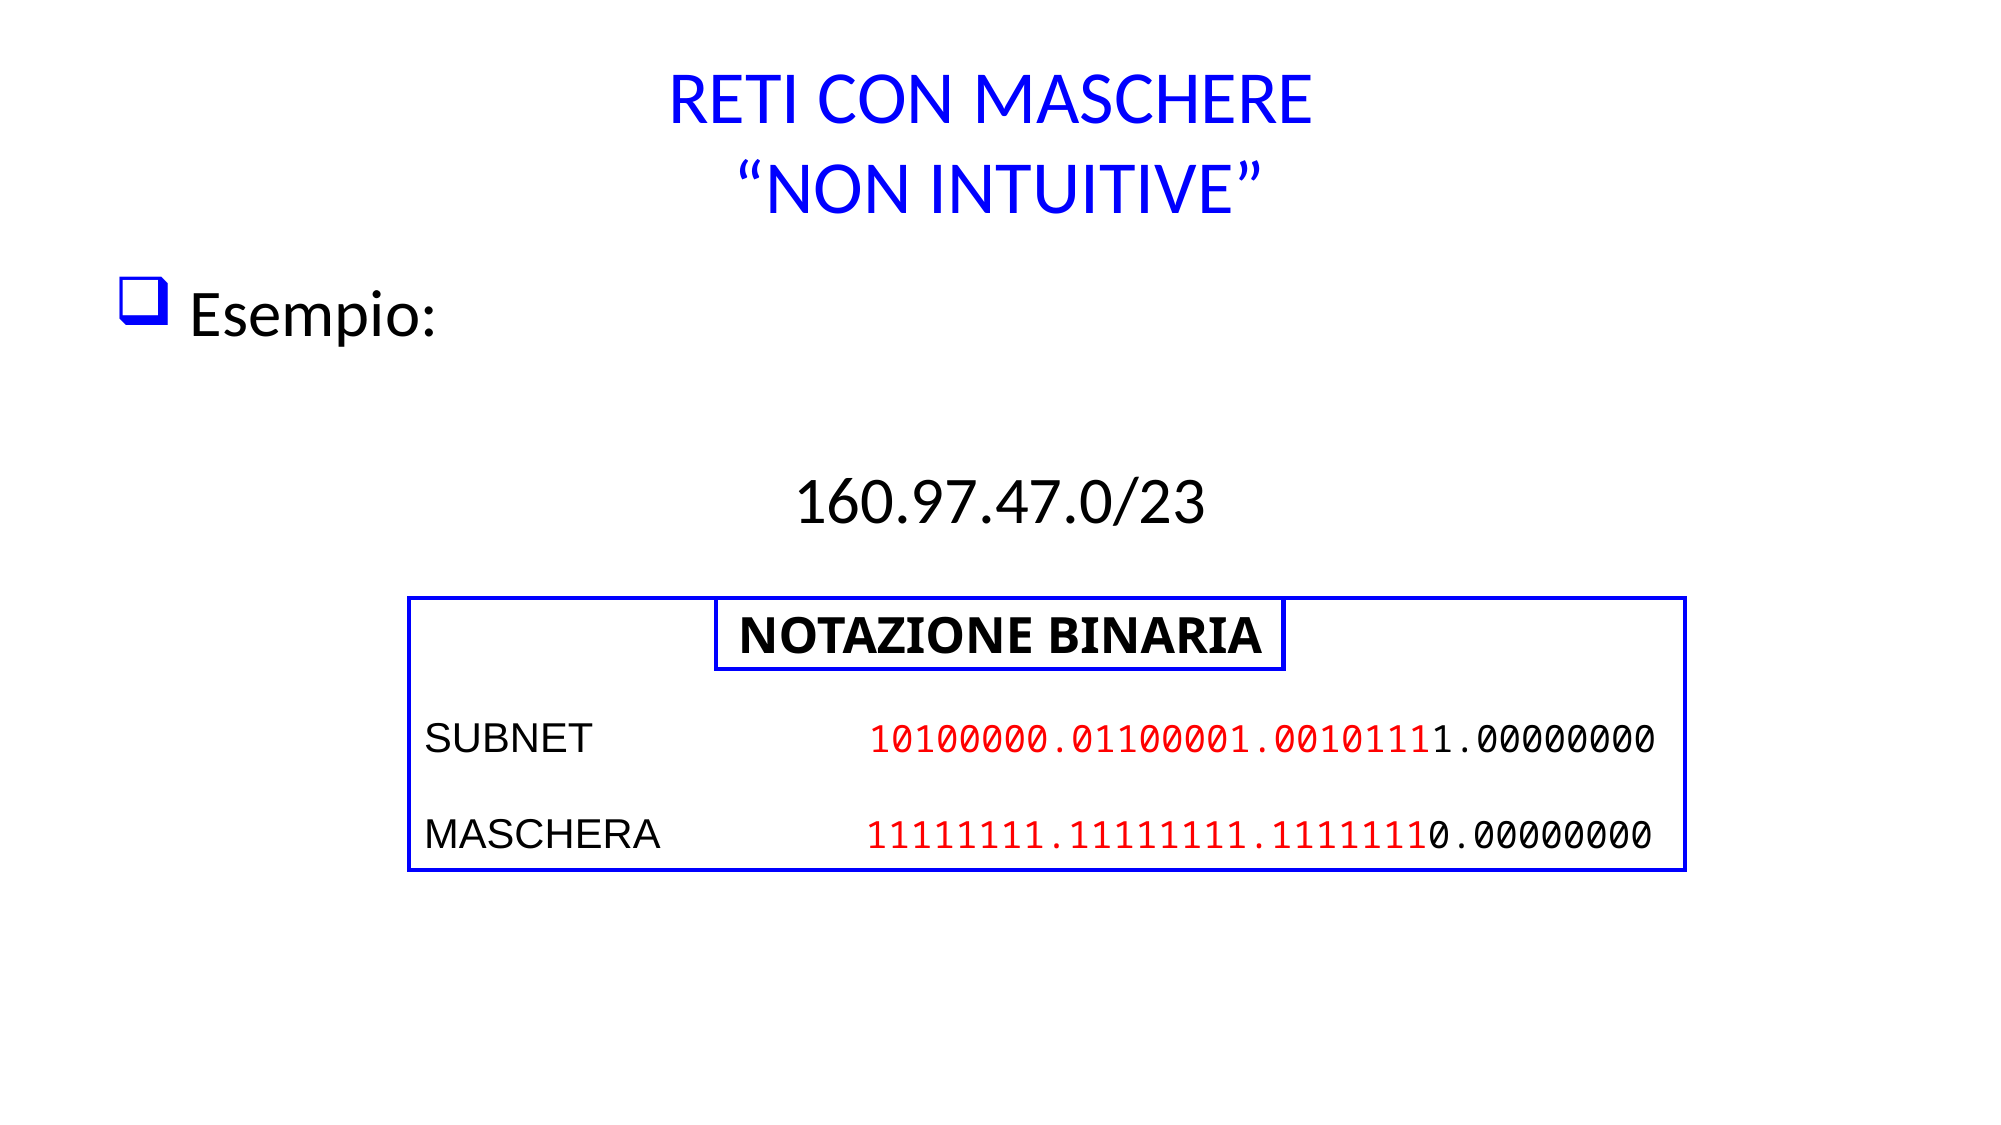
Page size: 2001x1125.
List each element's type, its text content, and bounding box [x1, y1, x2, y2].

text_box SUBNET 10100000.01100001.00101111.00000000 MASCHERA 11111111.11111111.11111110.00000000 [409, 597, 1686, 870]
title RETI CON MASCHERE “NON INTUITIVE” [99, 45, 1900, 233]
text_box NOTAZIONE BINARIA [716, 597, 1284, 669]
list Esempio: 160.97.47.0/23 [99, 262, 1900, 1005]
